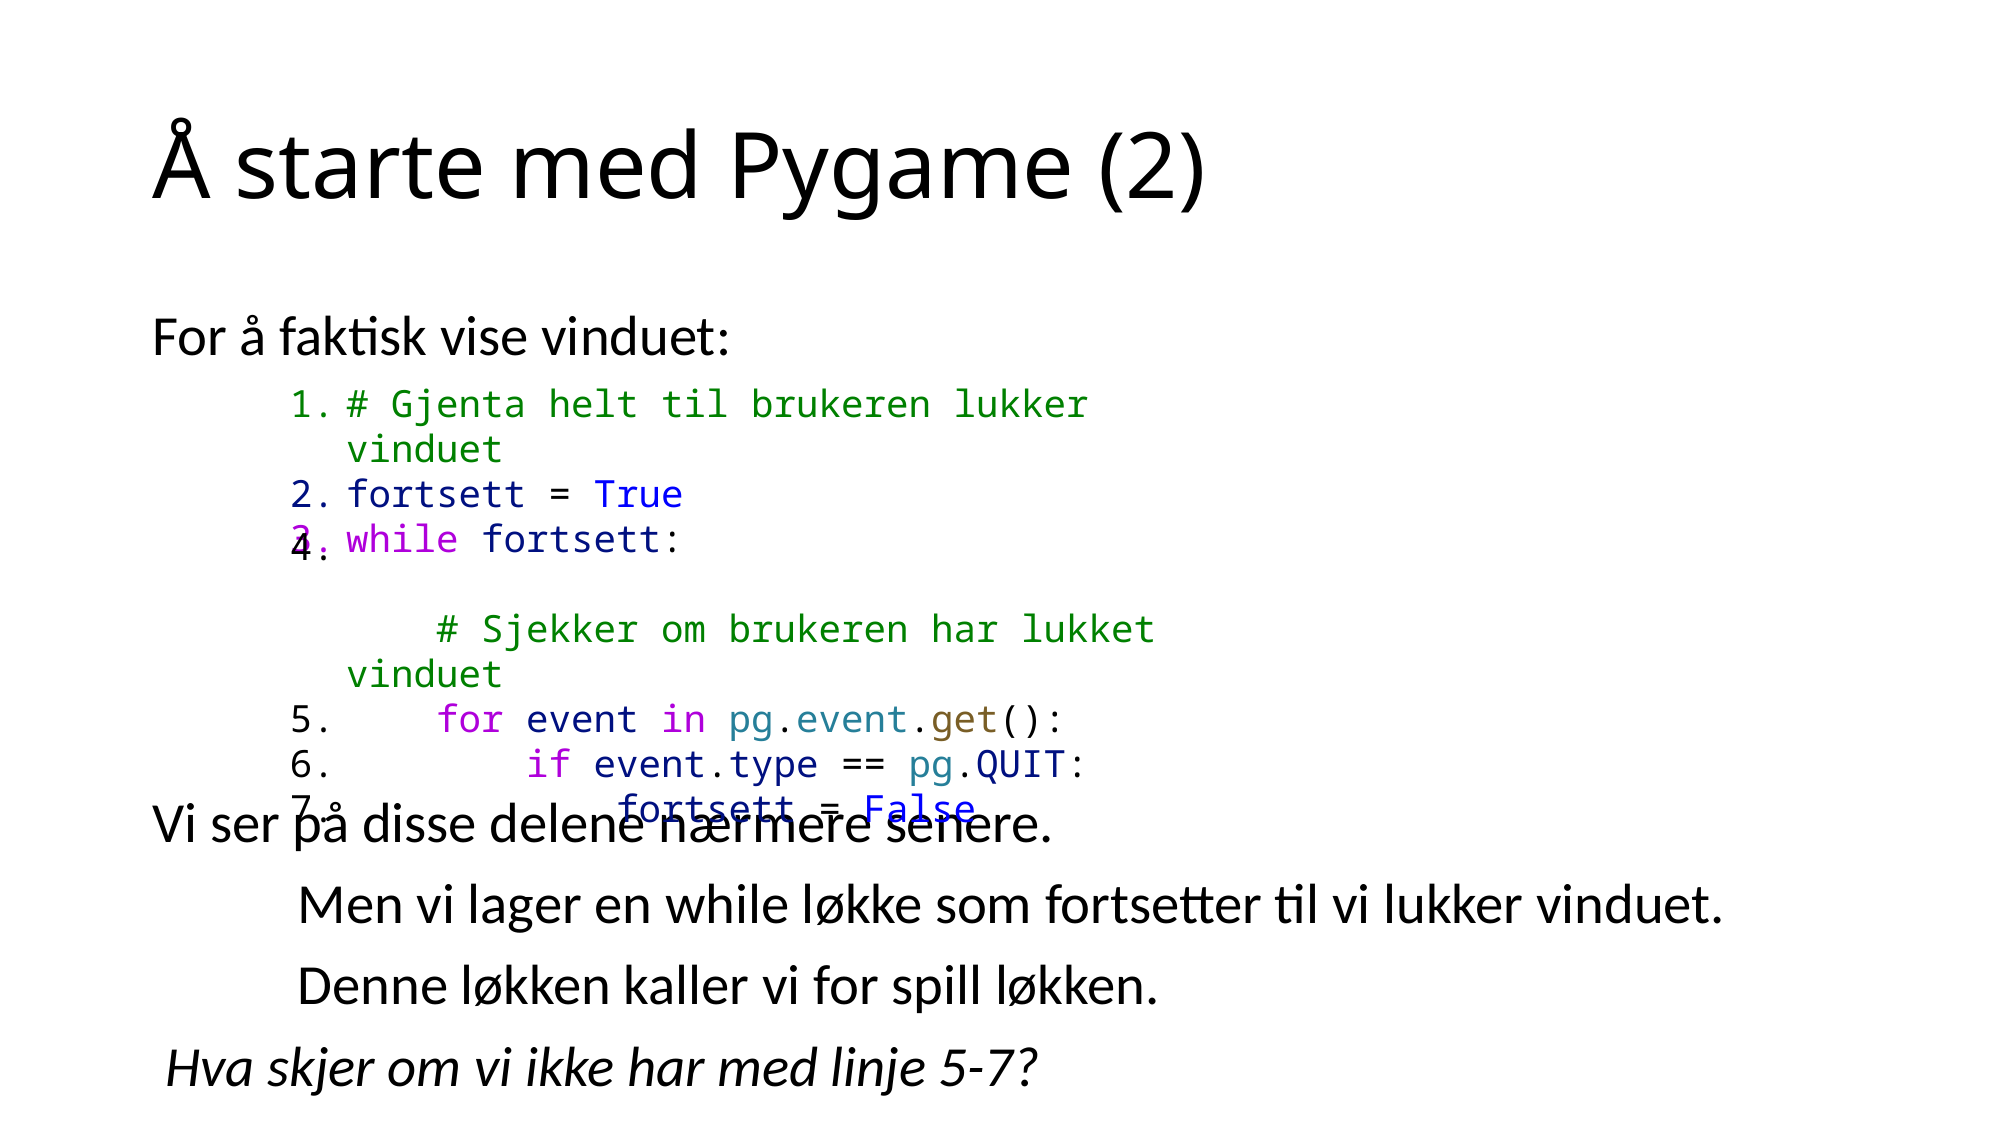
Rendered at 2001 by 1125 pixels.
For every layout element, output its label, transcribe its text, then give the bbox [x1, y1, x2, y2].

list For å faktisk vise vinduet: Vi ser på disse delene nærmere senere. Men vi lager en while løkke som fortsetter til vi lukker vinduet. Denne løkken kaller vi for spill løkken. Hva skjer om vi ikke har med linje 5-7? [137, 299, 1863, 1107]
text_box # Gjenta helt til brukeren lukker vinduet fortsett = True while fortsett: # Sjekker om brukeren har lukket vinduet for event in pg.event.get(): if event.type == pg.QUIT: fortsett = False [275, 373, 1275, 838]
title Å starte med Pygame (2) [137, 59, 1863, 278]
